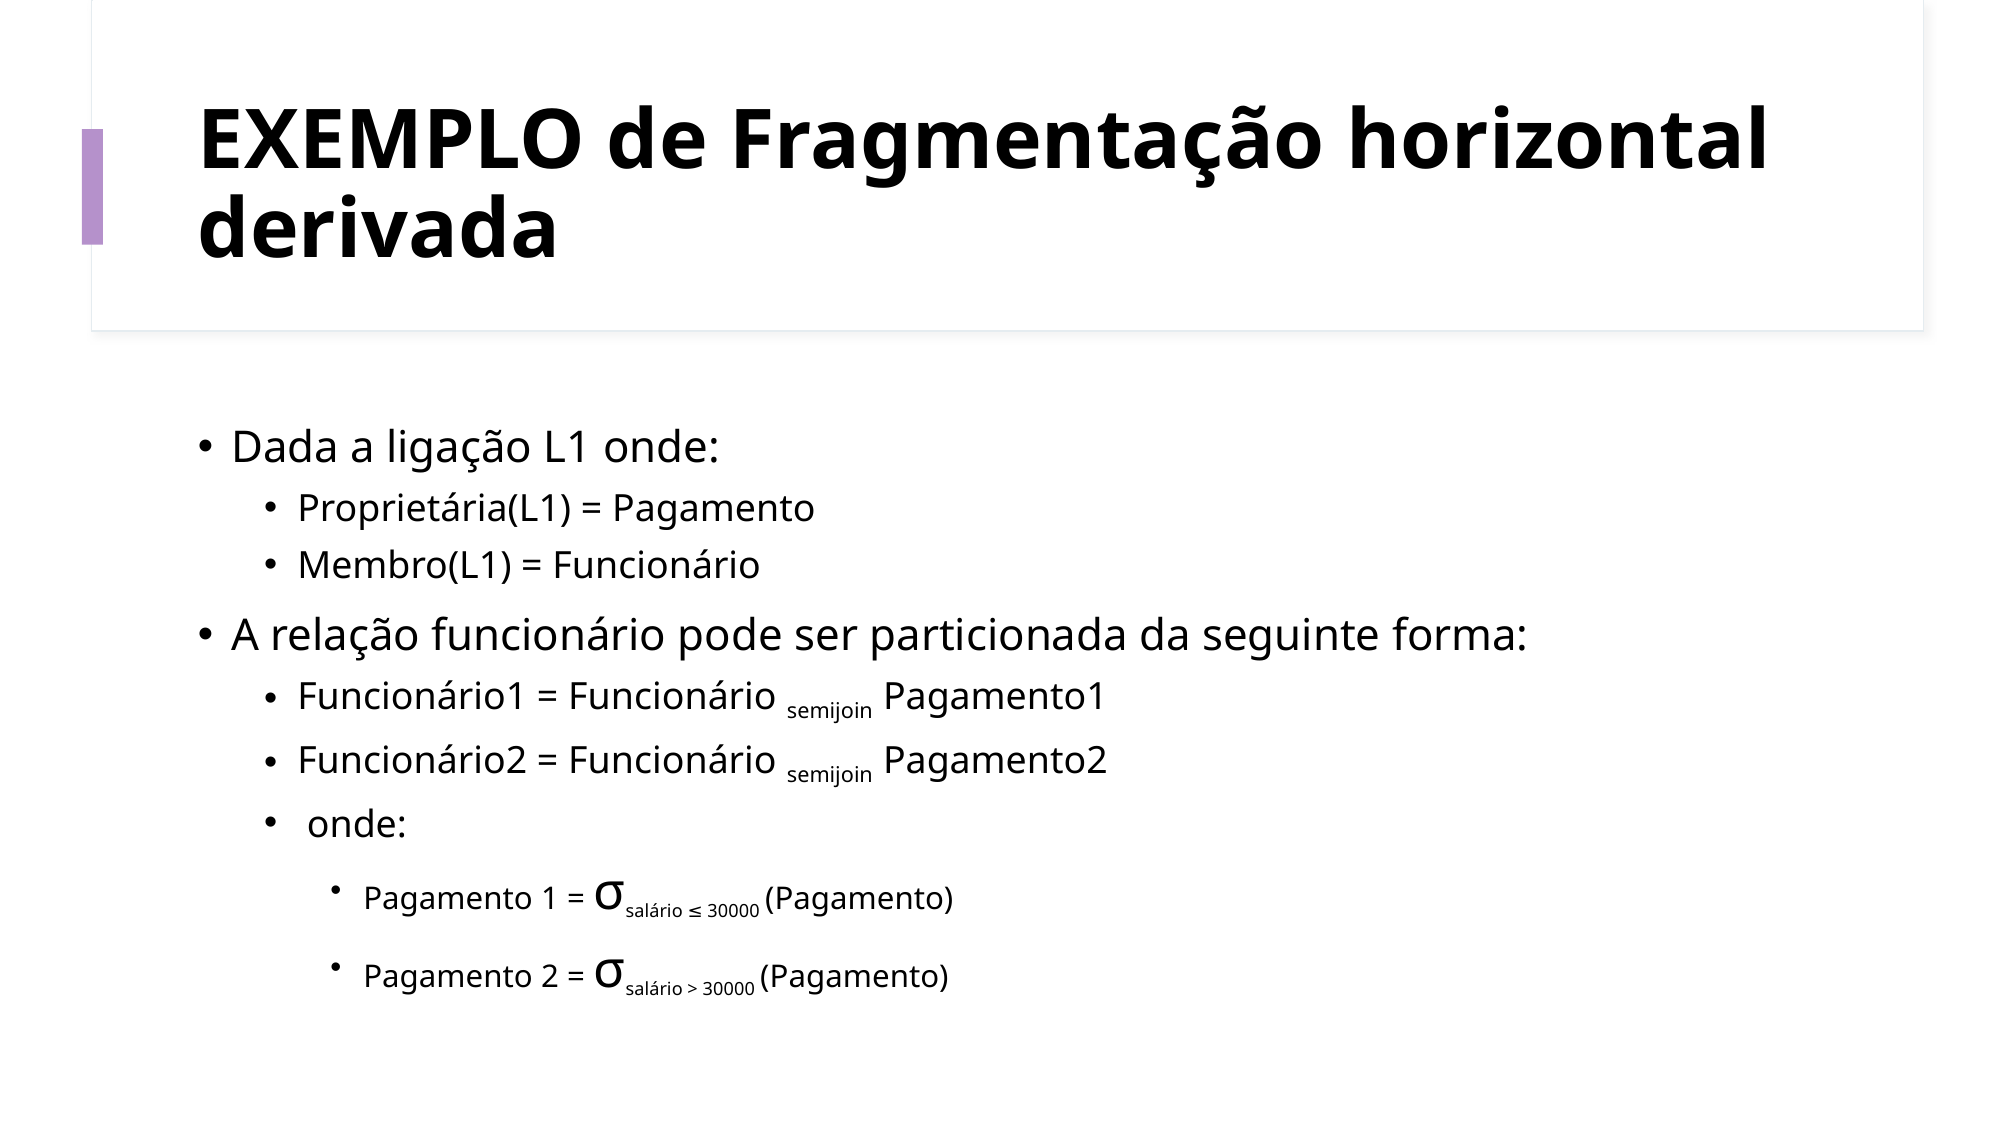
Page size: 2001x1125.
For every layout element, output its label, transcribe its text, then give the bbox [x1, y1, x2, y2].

title EXEMPLO de Fragmentação horizontal derivada [183, 90, 1851, 284]
list Dada a ligação L1 onde: Proprietária(L1) = Pagamento Membro(L1) = Funcionário A relação funcionário pode ser particionada da seguinte forma: Funcionário1 = Funcionário semijoin Pagamento1 Funcionário2 = Funcionário semijoin Pagamento2 onde: Pagamento 1 = σsalário ≤ 30000 (Pagamento) Pagamento 2 = σsalário > 30000 (Pagamento) [183, 406, 1851, 1013]
